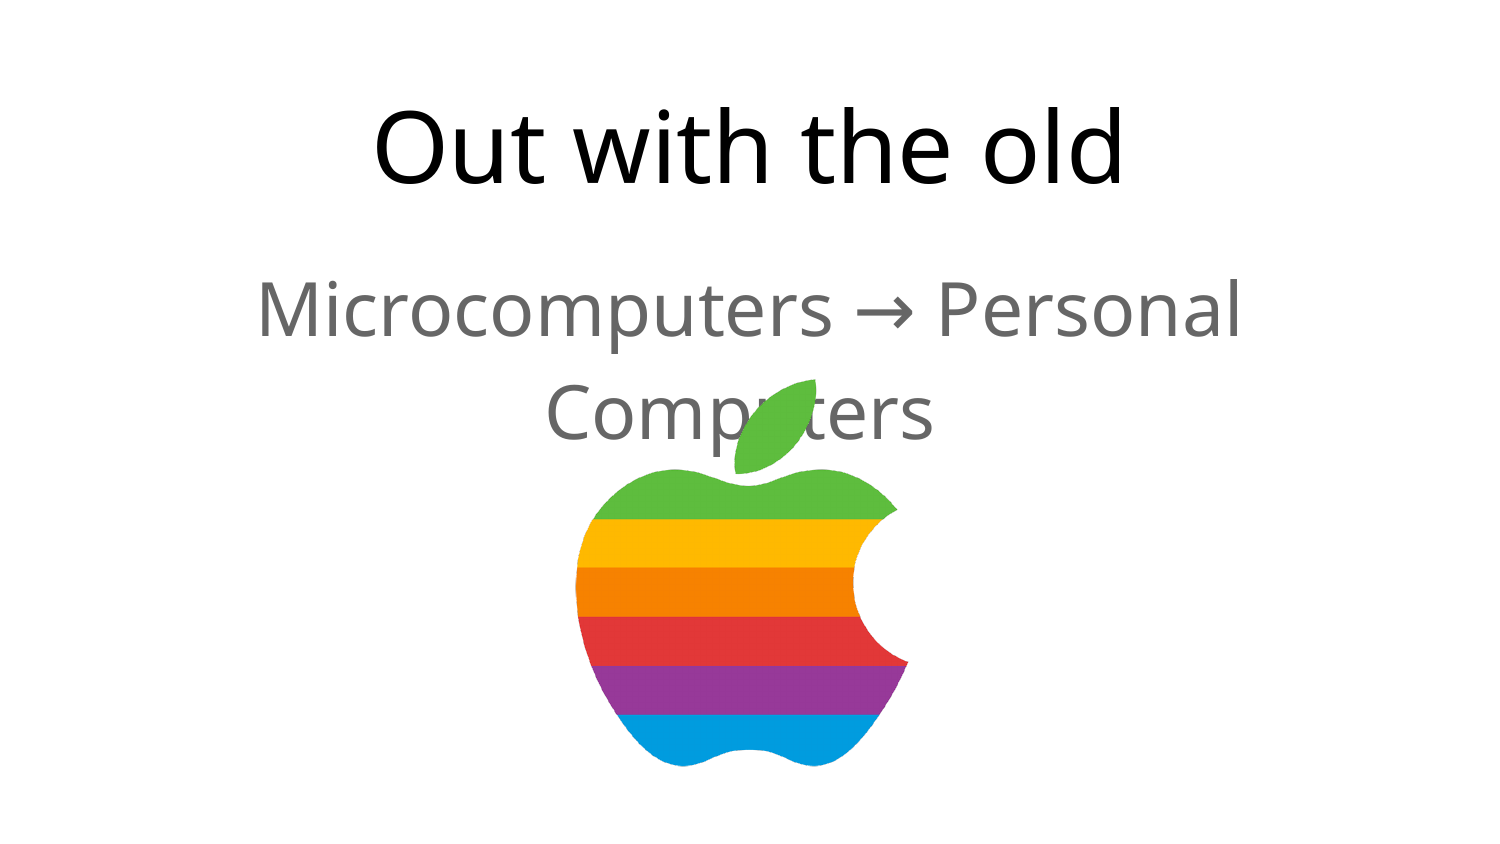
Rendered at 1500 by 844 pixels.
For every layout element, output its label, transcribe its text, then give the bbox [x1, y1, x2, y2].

list Microcomputers → Personal Computers [51, 232, 1449, 494]
picture [565, 370, 935, 774]
title Out with the old [51, 68, 1449, 163]
